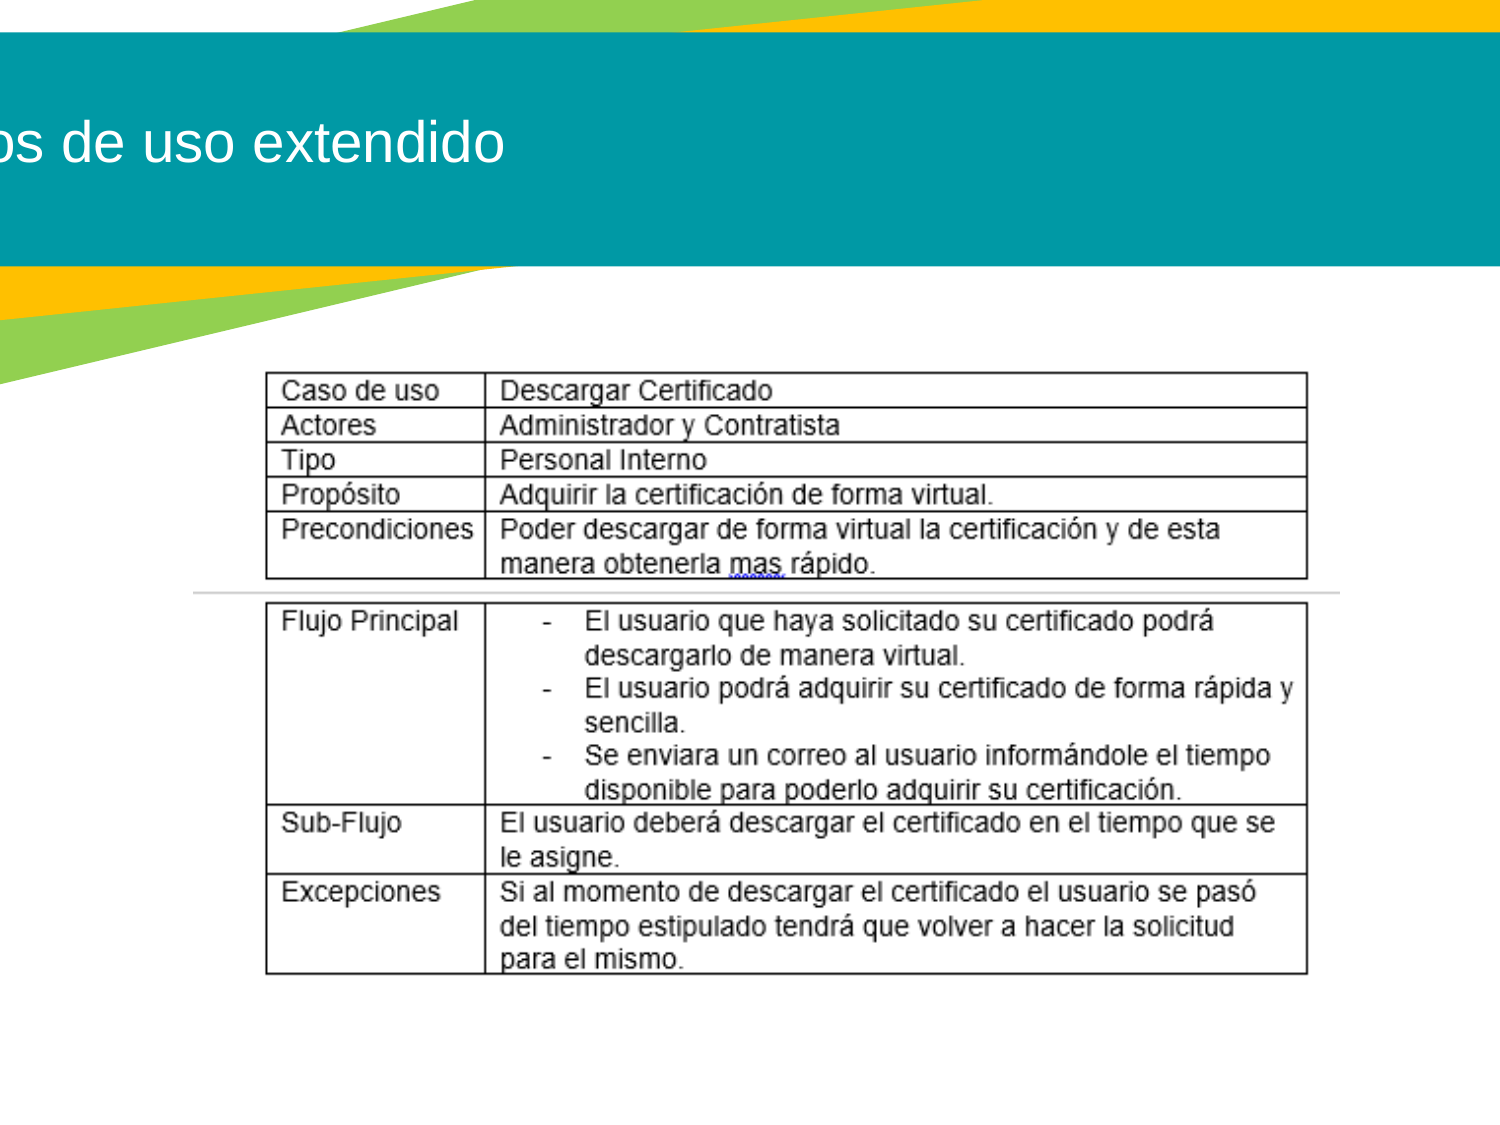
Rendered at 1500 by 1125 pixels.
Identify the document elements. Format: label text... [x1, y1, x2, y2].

text_box Casos de uso extendido [0, 96, 522, 182]
picture [192, 351, 1340, 1014]
